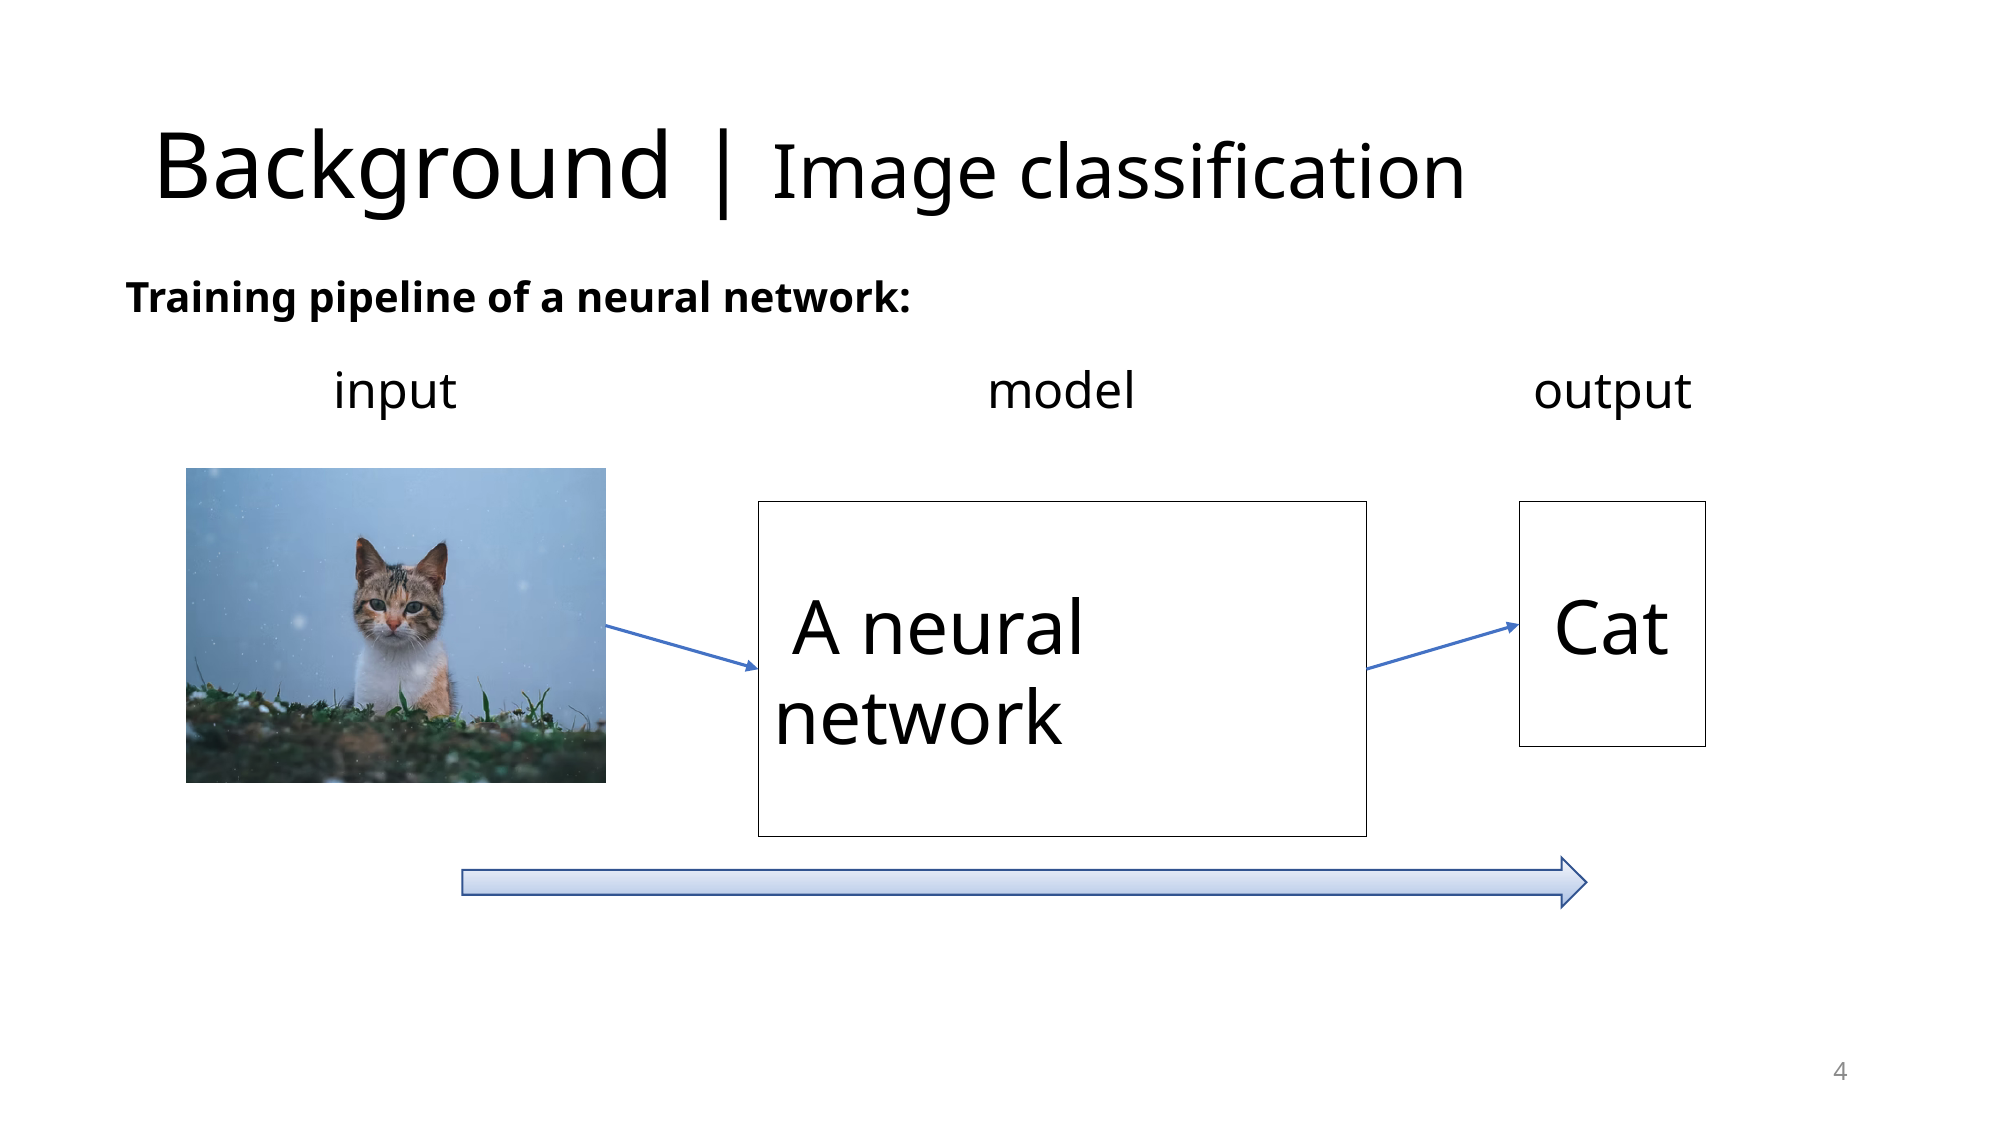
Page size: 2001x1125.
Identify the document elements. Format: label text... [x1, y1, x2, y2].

title Background | Image classification [137, 59, 1863, 278]
text_box input [318, 351, 473, 427]
slide_number 4 [1412, 1042, 1863, 1103]
text_box A neural network [758, 501, 1367, 837]
text_box model [972, 351, 1151, 427]
picture [186, 468, 606, 783]
text_box Training pipeline of a neural network: [110, 263, 927, 329]
text_box Cat [1519, 501, 1706, 747]
text_box output [1518, 351, 1707, 427]
text_box [461, 855, 1588, 910]
